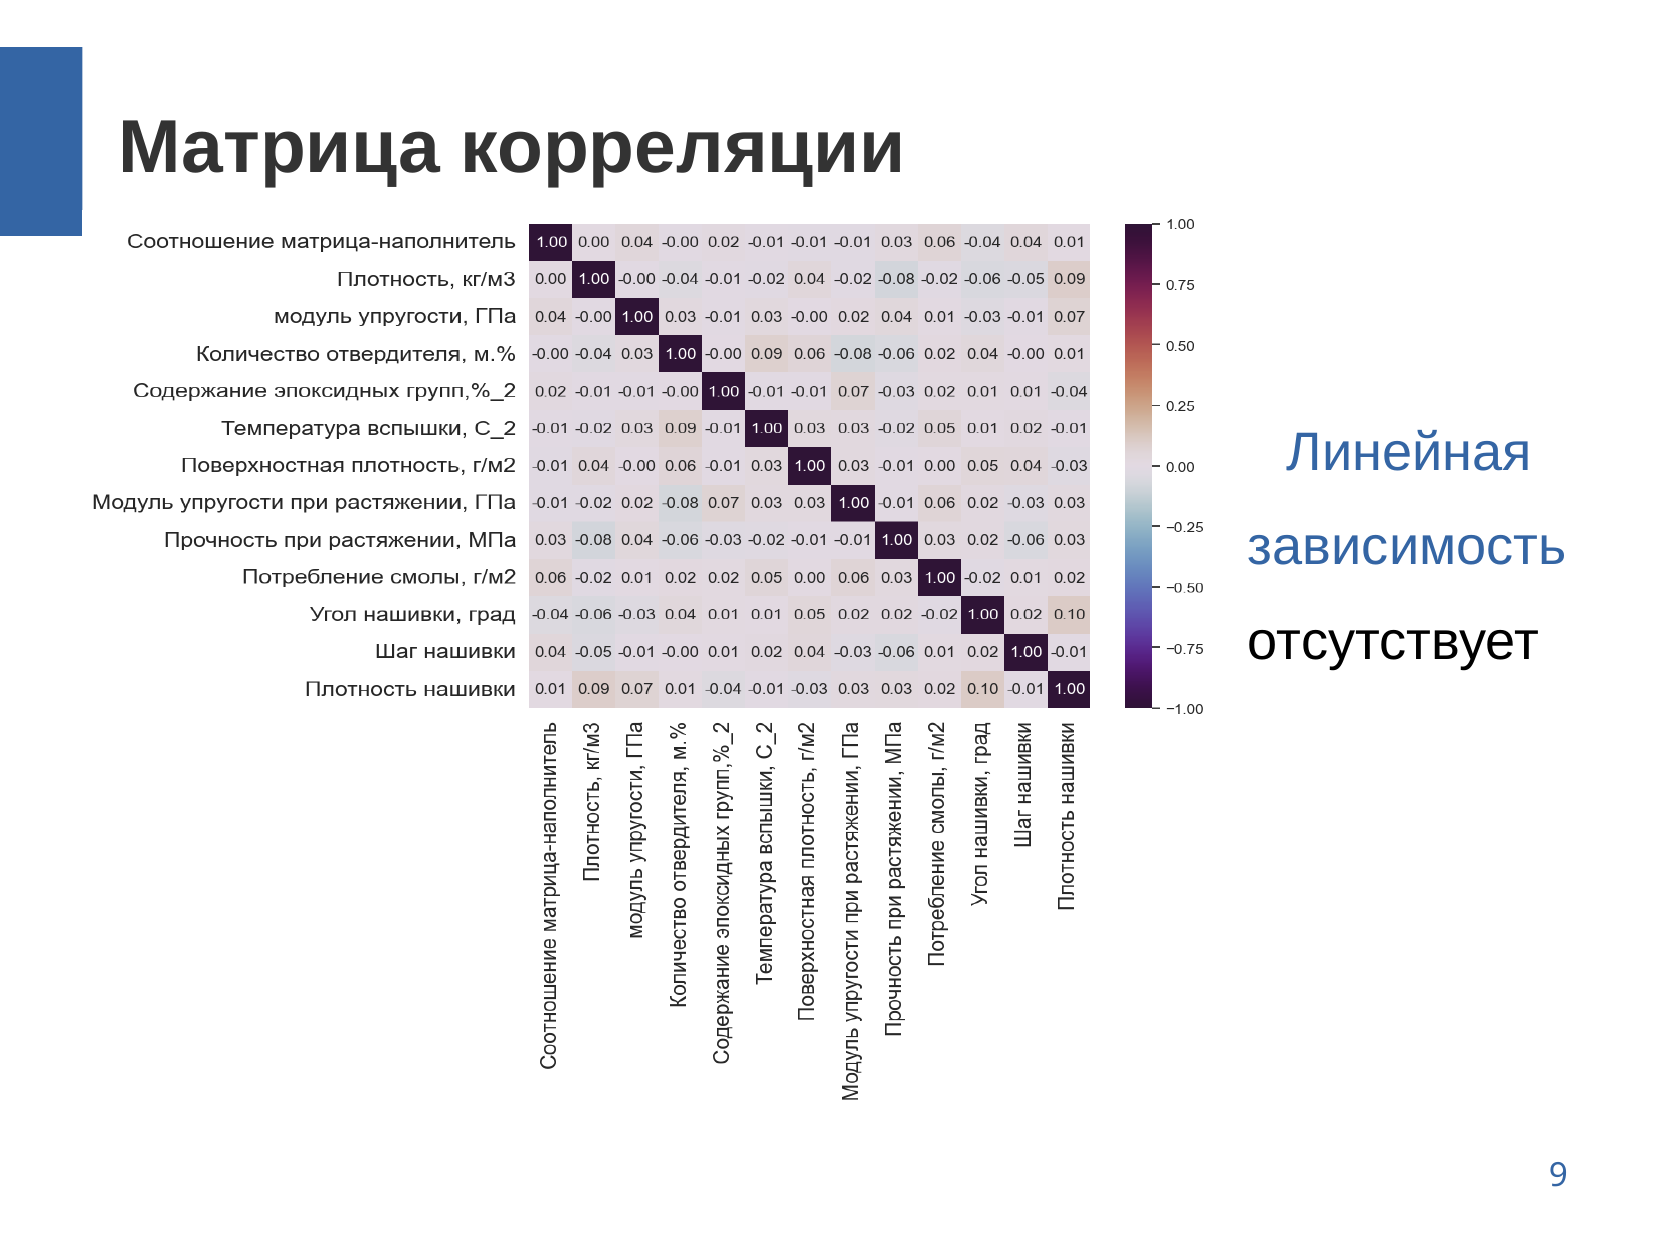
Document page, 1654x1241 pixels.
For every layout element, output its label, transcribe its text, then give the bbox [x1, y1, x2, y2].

text_box Матрица корреляции [118, 49, 1571, 236]
text_box Линейная зависимость отсутствует [1247, 271, 1572, 815]
picture [82, 210, 1215, 1109]
